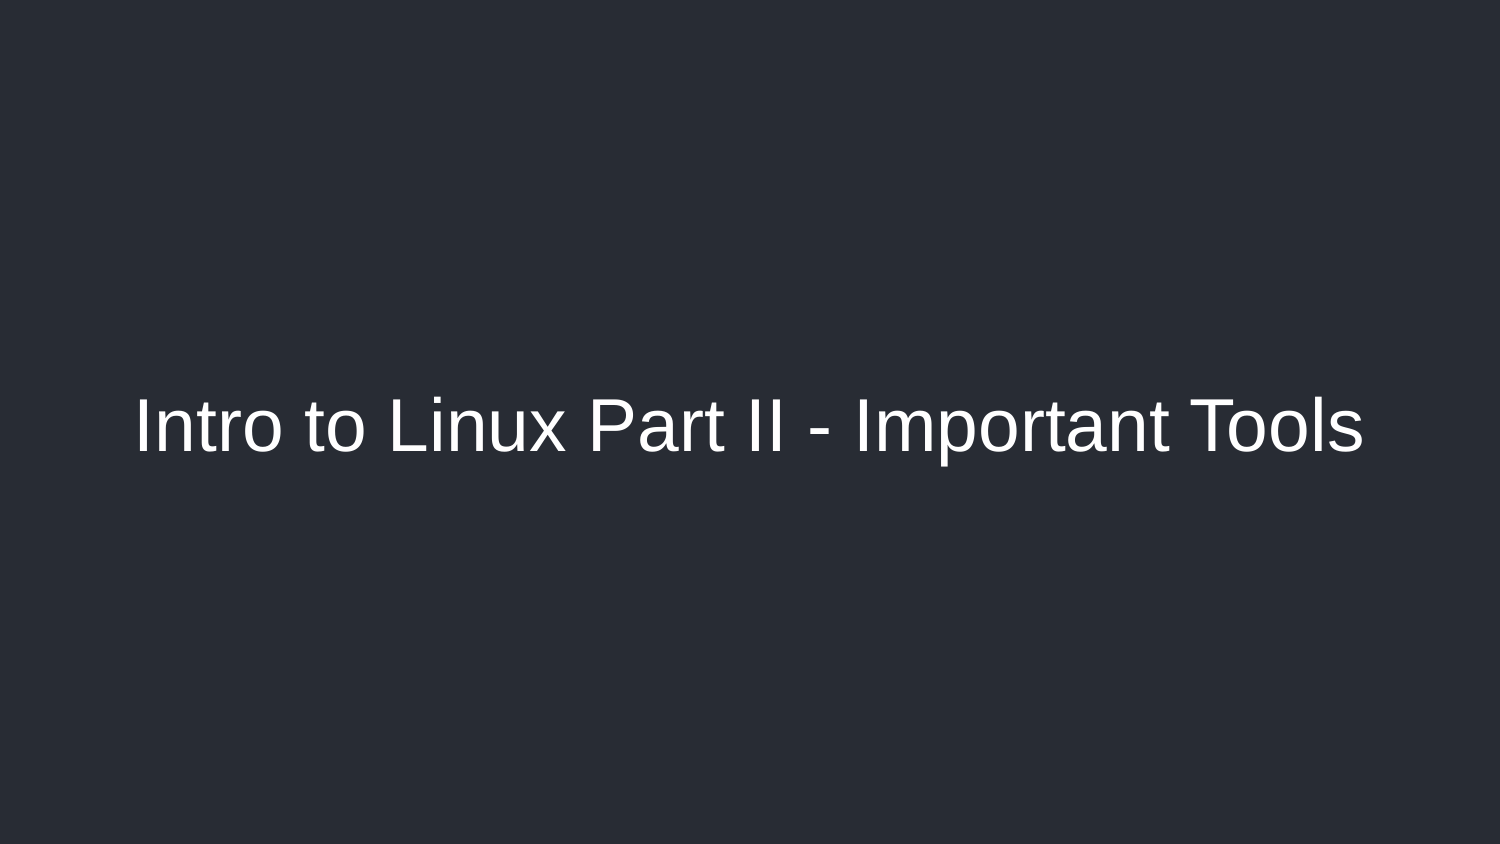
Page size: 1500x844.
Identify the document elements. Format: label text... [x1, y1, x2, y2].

title Intro to Linux Part II - Important Tools [51, 352, 1449, 491]
